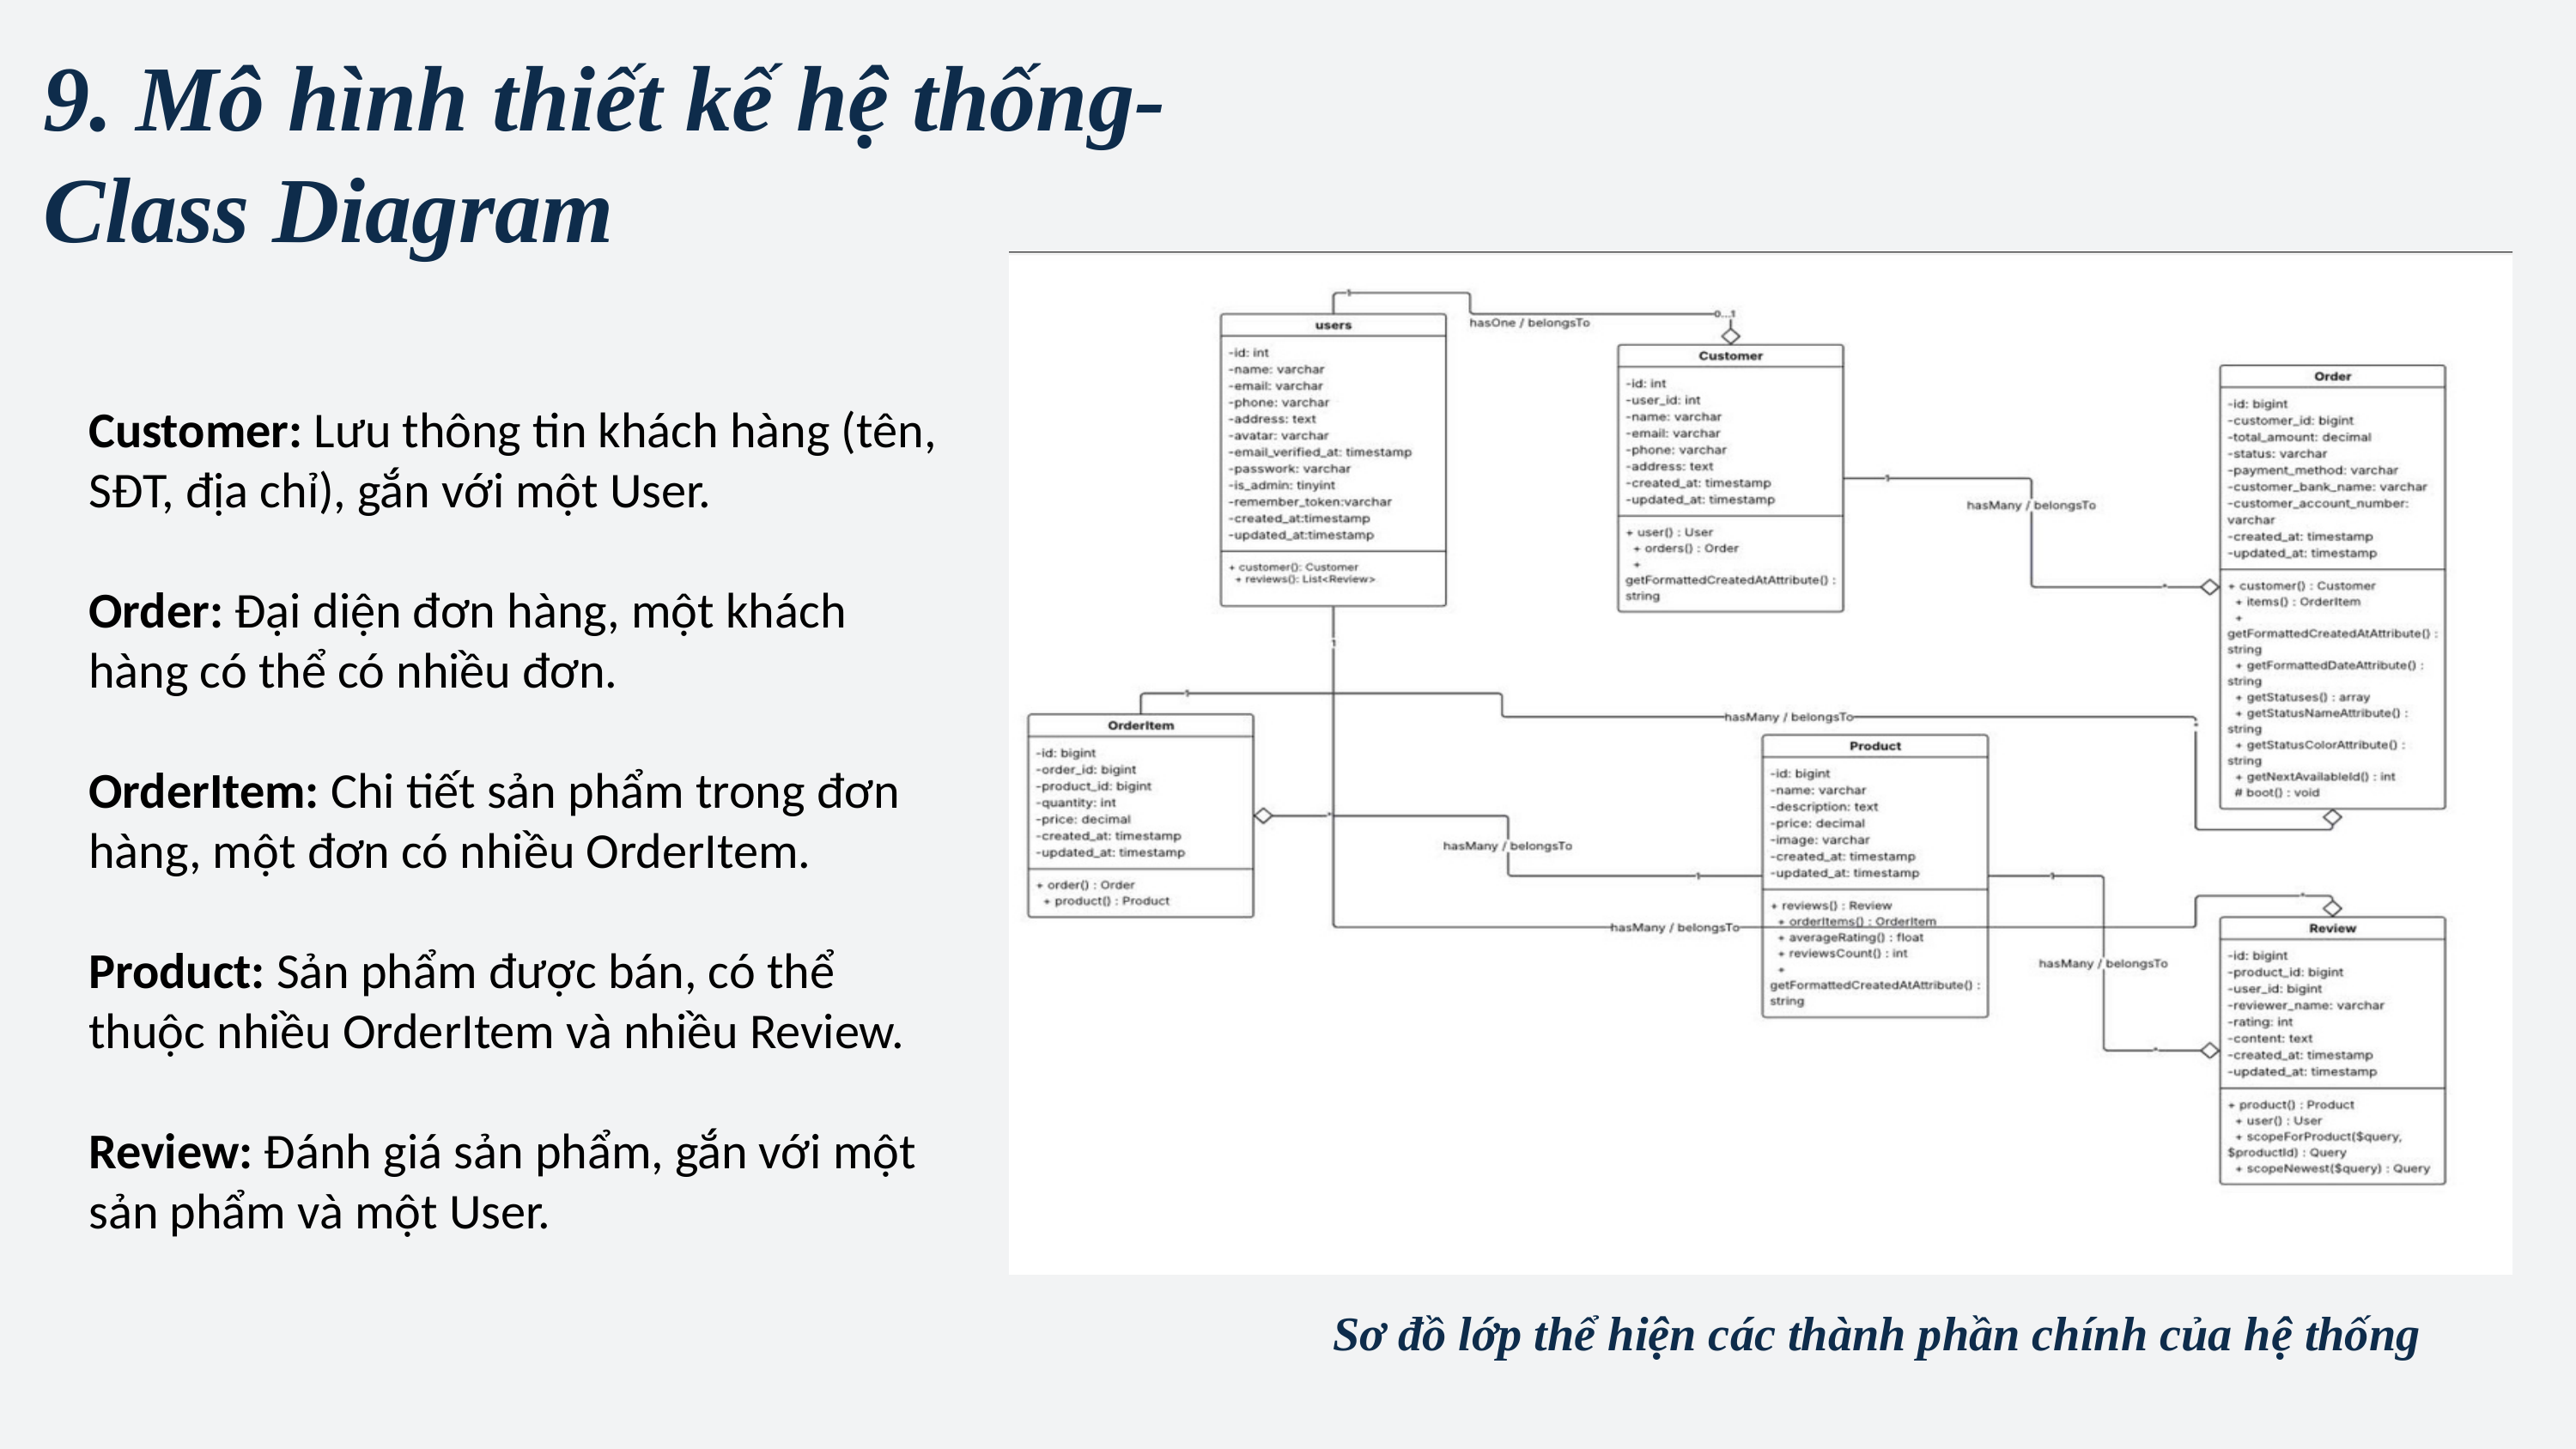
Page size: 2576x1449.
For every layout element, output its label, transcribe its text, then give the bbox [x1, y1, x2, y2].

text_box Sơ đồ lớp thể hiện các thành phần chính của hệ thống [1269, 1302, 2486, 1361]
text_box 9. Mô hình thiết kế hệ thống- Class Diagram [42, 37, 1373, 373]
text_box Customer: Lưu thông tin khách hàng (tên, SĐT, địa chỉ), gắn với một User. Order: Đại diện đơn hàng, một khách hàng có thể có nhiều đơn. OrderItem: Chi tiết sản phẩm trong đơn hàng, một đơn có nhiều OrderItem. Product: Sản phẩm được bán, có thể thuộc nhiều OrderItem và nhiều Review. Review: Đánh giá sản phẩm, gắn với một sản phẩm và một User. [76, 391, 970, 1246]
text_box [1009, 252, 2513, 1275]
